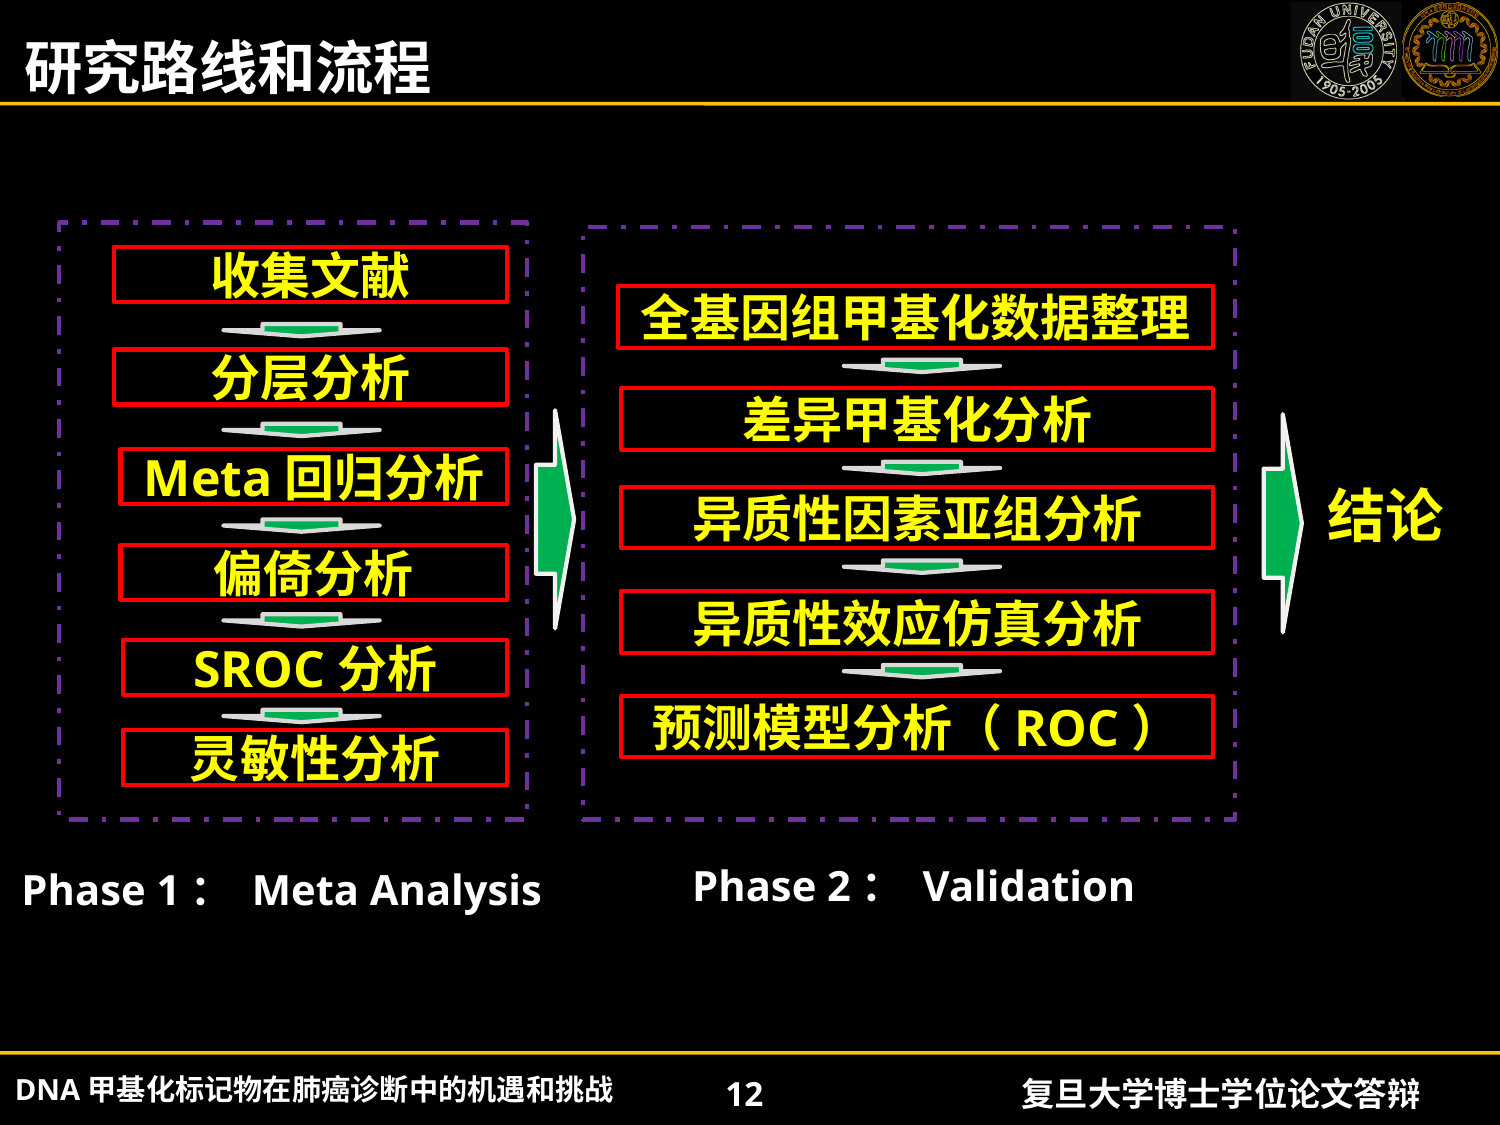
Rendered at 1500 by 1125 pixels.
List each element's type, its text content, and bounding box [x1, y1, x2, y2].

text_box 全基因组甲基化数据整理 [616, 284, 1215, 350]
text_box DNA甲基化标记物在肺癌诊断中的机遇和挑战 [0, 1063, 641, 1114]
text_box 异质性效应仿真分析 [619, 589, 1215, 655]
text_box [841, 357, 1003, 375]
text_box 差异甲基化分析 [619, 386, 1215, 452]
text_box [581, 225, 1237, 821]
text_box [533, 408, 577, 631]
text_box 异质性因素亚组分析 [619, 485, 1215, 550]
text_box [57, 221, 529, 821]
text_box [841, 459, 1003, 477]
text_box [1261, 412, 1304, 635]
picture [1290, 2, 1500, 101]
text_box Phase 1： Meta Analysis [6, 856, 759, 921]
slide_number 12 [569, 1065, 920, 1125]
text_box Phase 2： Validation [677, 852, 1313, 918]
text_box [841, 558, 1003, 575]
text_box [841, 662, 1003, 680]
text_box 研究路线和流程 [9, 23, 447, 109]
text_box 预测模型分析（ROC） [619, 694, 1215, 759]
footer 复旦大学博士学位论文答辩 [1006, 1065, 1484, 1125]
text_box 结论 [1312, 472, 1484, 557]
